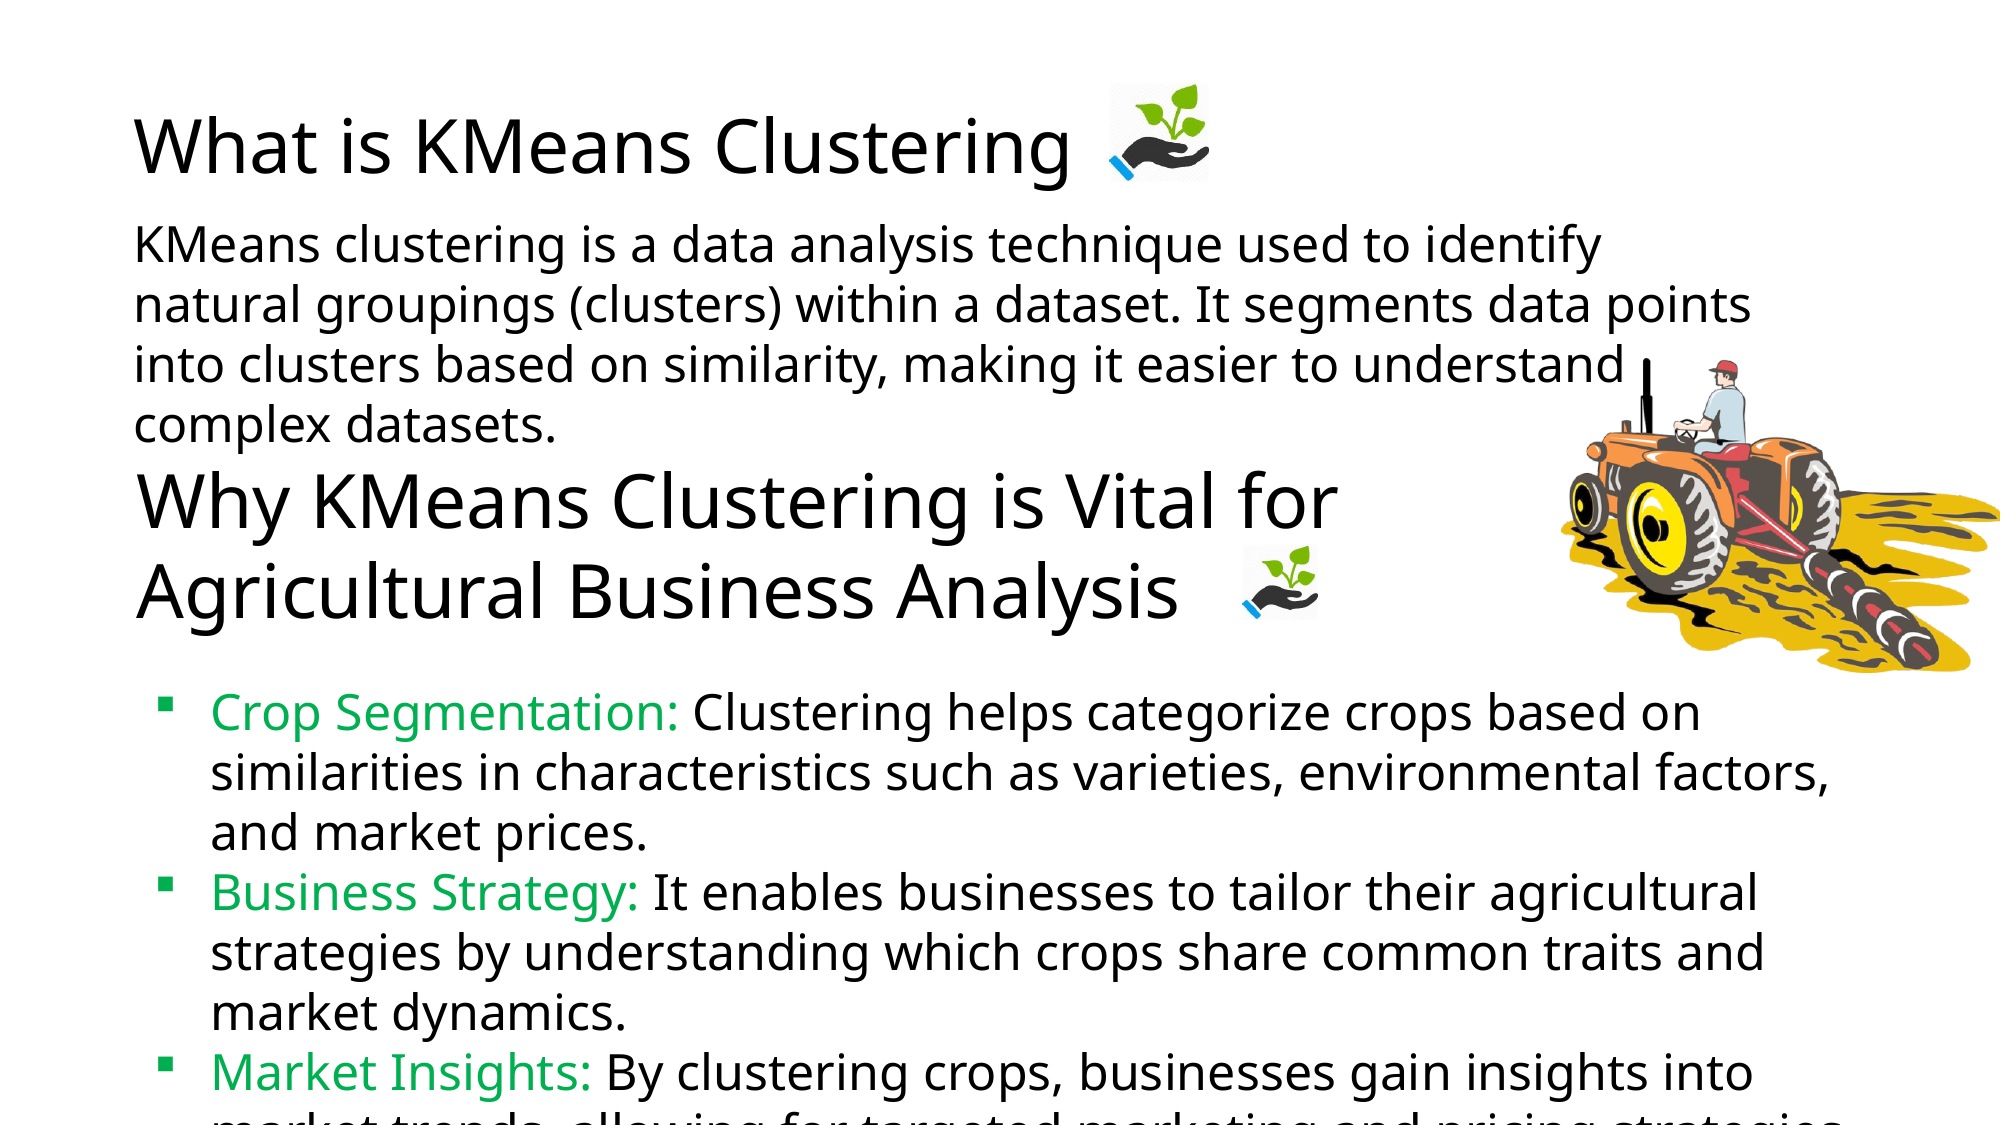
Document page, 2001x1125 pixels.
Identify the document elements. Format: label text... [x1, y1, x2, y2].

text_box KMeans clustering is a data analysis technique used to identify natural groupings (clusters) within a dataset. It segments data points into clusters based on similarity, making it easier to understand complex datasets. [118, 205, 1783, 460]
picture [1561, 358, 2000, 673]
picture [1242, 544, 1318, 620]
picture [1109, 82, 1209, 182]
text_box Why KMeans Clustering is Vital for Agricultural Business Analysis [121, 446, 1404, 642]
text_box What is KMeans Clustering [118, 90, 1132, 196]
text_box Crop Segmentation: Clustering helps categorize crops based on similarities in characteristics such as varieties, environmental factors, and market prices. Business Strategy: It enables businesses to tailor their agricultural strategies by understanding which crops share common traits and market dynamics. Market Insights: By clustering crops, businesses gain insights into market trends, allowing for targeted marketing and pricing strategies. [139, 672, 1881, 1125]
